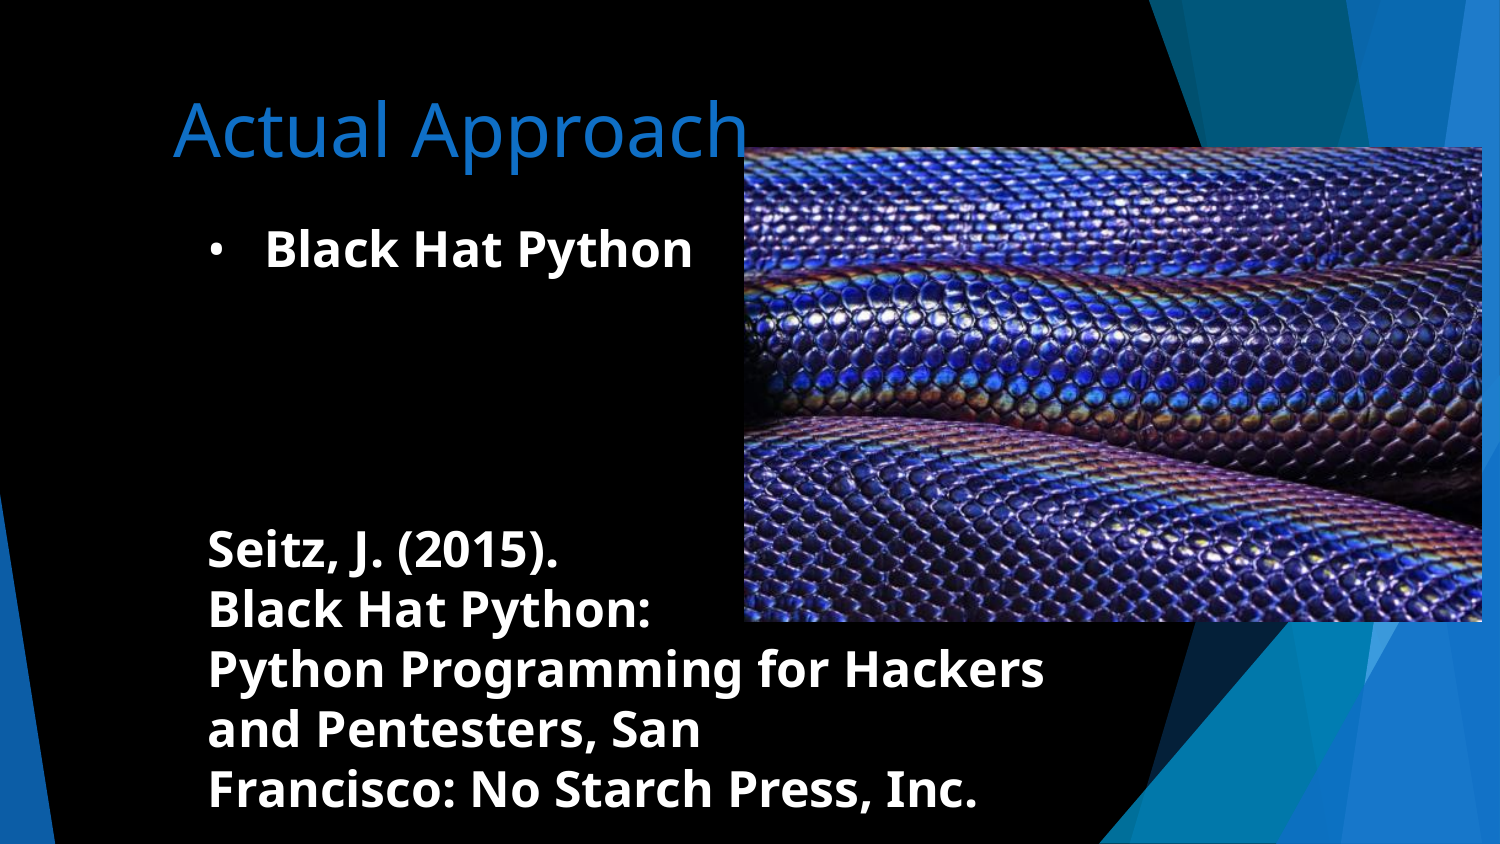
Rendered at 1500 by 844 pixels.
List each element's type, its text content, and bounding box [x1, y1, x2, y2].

text_box Black Hat Python Seitz, J. (2015). Black Hat Python: Python Programming for Hackers and Pentesters, San Francisco: No Starch Press, Inc. [192, 210, 1482, 712]
title Actual Approach [158, 75, 1413, 211]
picture [744, 147, 1482, 623]
